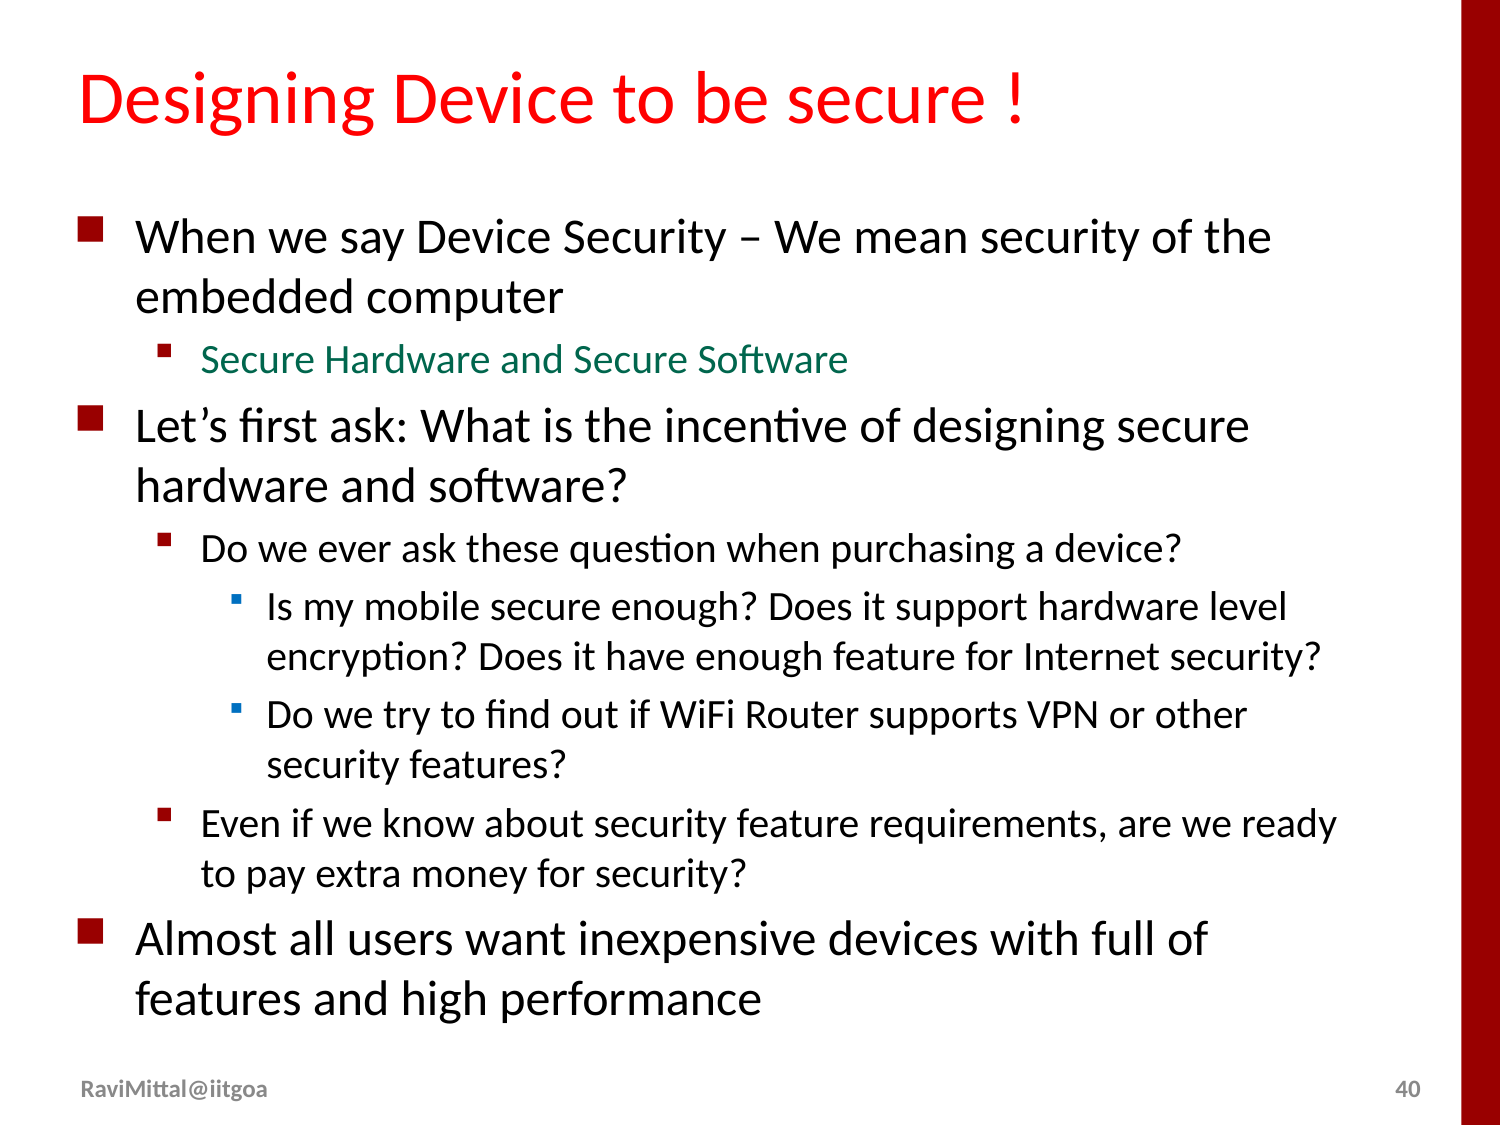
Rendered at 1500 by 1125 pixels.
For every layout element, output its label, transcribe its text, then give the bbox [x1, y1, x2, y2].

title Designing Device to be secure ! [63, 30, 1310, 156]
text_box RaviMittal@iitgoa [65, 1057, 573, 1118]
list When we say Device Security – We mean security of the embedded computer Secure Hardware and Secure Software Let’s first ask: What is the incentive of designing secure hardware and software? Do we ever ask these question when purchasing a device? Is my mobile secure enough? Does it support hardware level encryption? Does it have enough feature for Internet security? Do we try to find out if WiFi Router supports VPN or other security features? Even if we know about security feature requirements, are we ready to pay extra money for security? Almost all users want inexpensive devices with full of features and high performance [63, 196, 1360, 1047]
